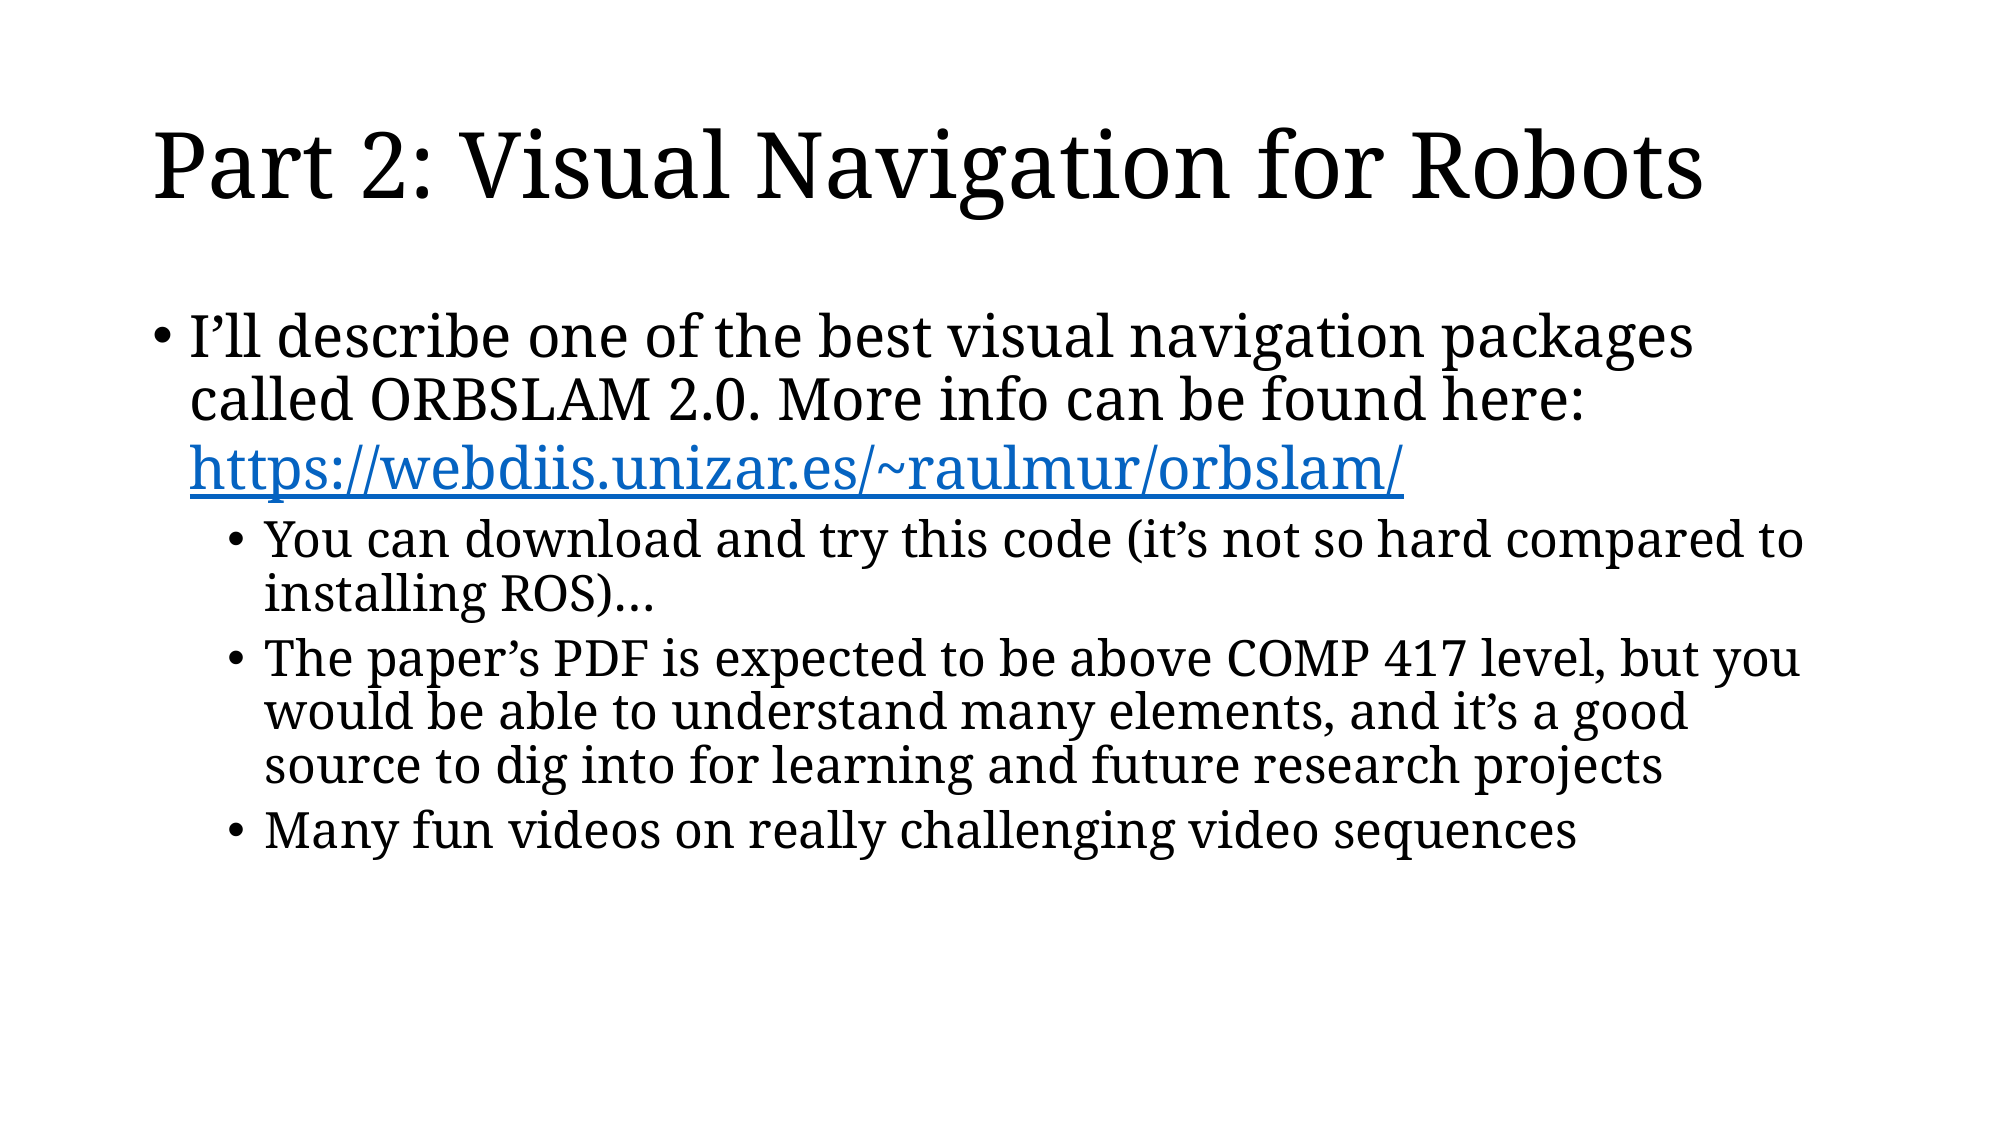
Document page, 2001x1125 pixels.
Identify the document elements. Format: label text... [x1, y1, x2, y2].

list I’ll describe one of the best visual navigation packages called ORBSLAM 2.0. More info can be found here: https://webdiis.unizar.es/~raulmur/orbslam/ You can download and try this code (it’s not so hard compared to installing ROS)… The paper’s PDF is expected to be above COMP 417 level, but you would be able to understand many elements, and it’s a good source to dig into for learning and future research projects Many fun videos on really challenging video sequences [137, 299, 1863, 1014]
title Part 2: Visual Navigation for Robots [137, 59, 1863, 278]
